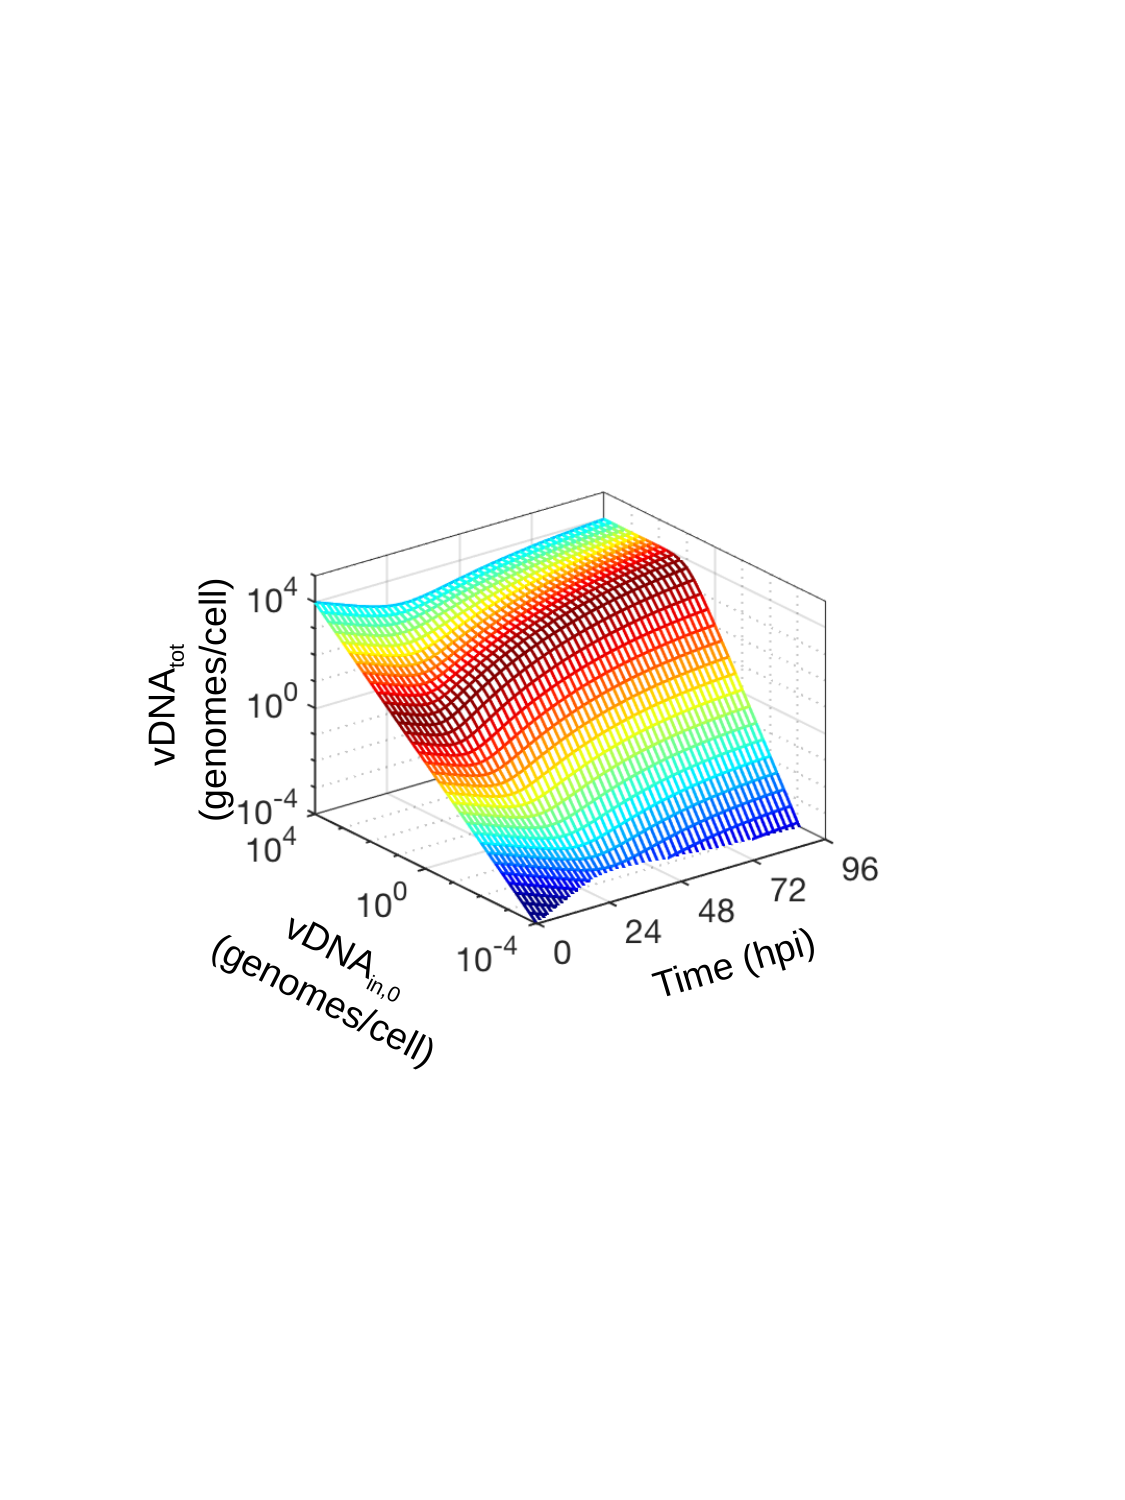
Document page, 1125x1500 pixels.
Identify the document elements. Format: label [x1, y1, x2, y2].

text_box [129, 487, 975, 1026]
